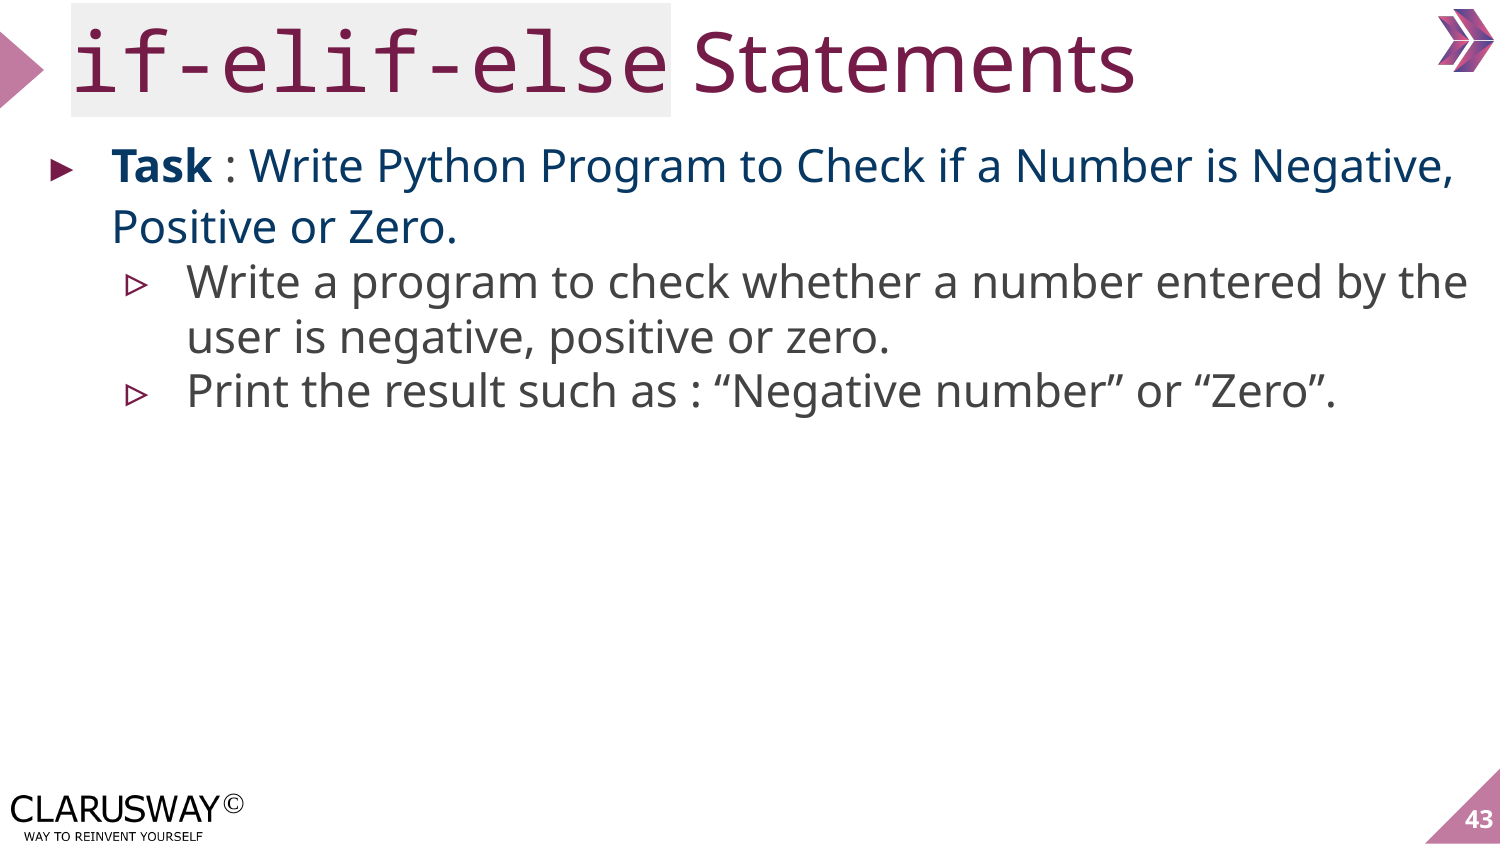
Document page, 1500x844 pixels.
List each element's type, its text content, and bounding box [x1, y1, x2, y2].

slide_number ‹#› [1418, 760, 1494, 838]
title if-elif-else Statements [70, 28, 1376, 131]
picture [11, 795, 220, 841]
picture [1438, 9, 1494, 72]
subtitle Task : Write Python Program to Check if a Number is Negative, Positive or Zero. Write a program to check whether a number entered by the user is negative, positive or zero. Print the result such as : “Negative number” or “Zero”. [36, 131, 1474, 520]
